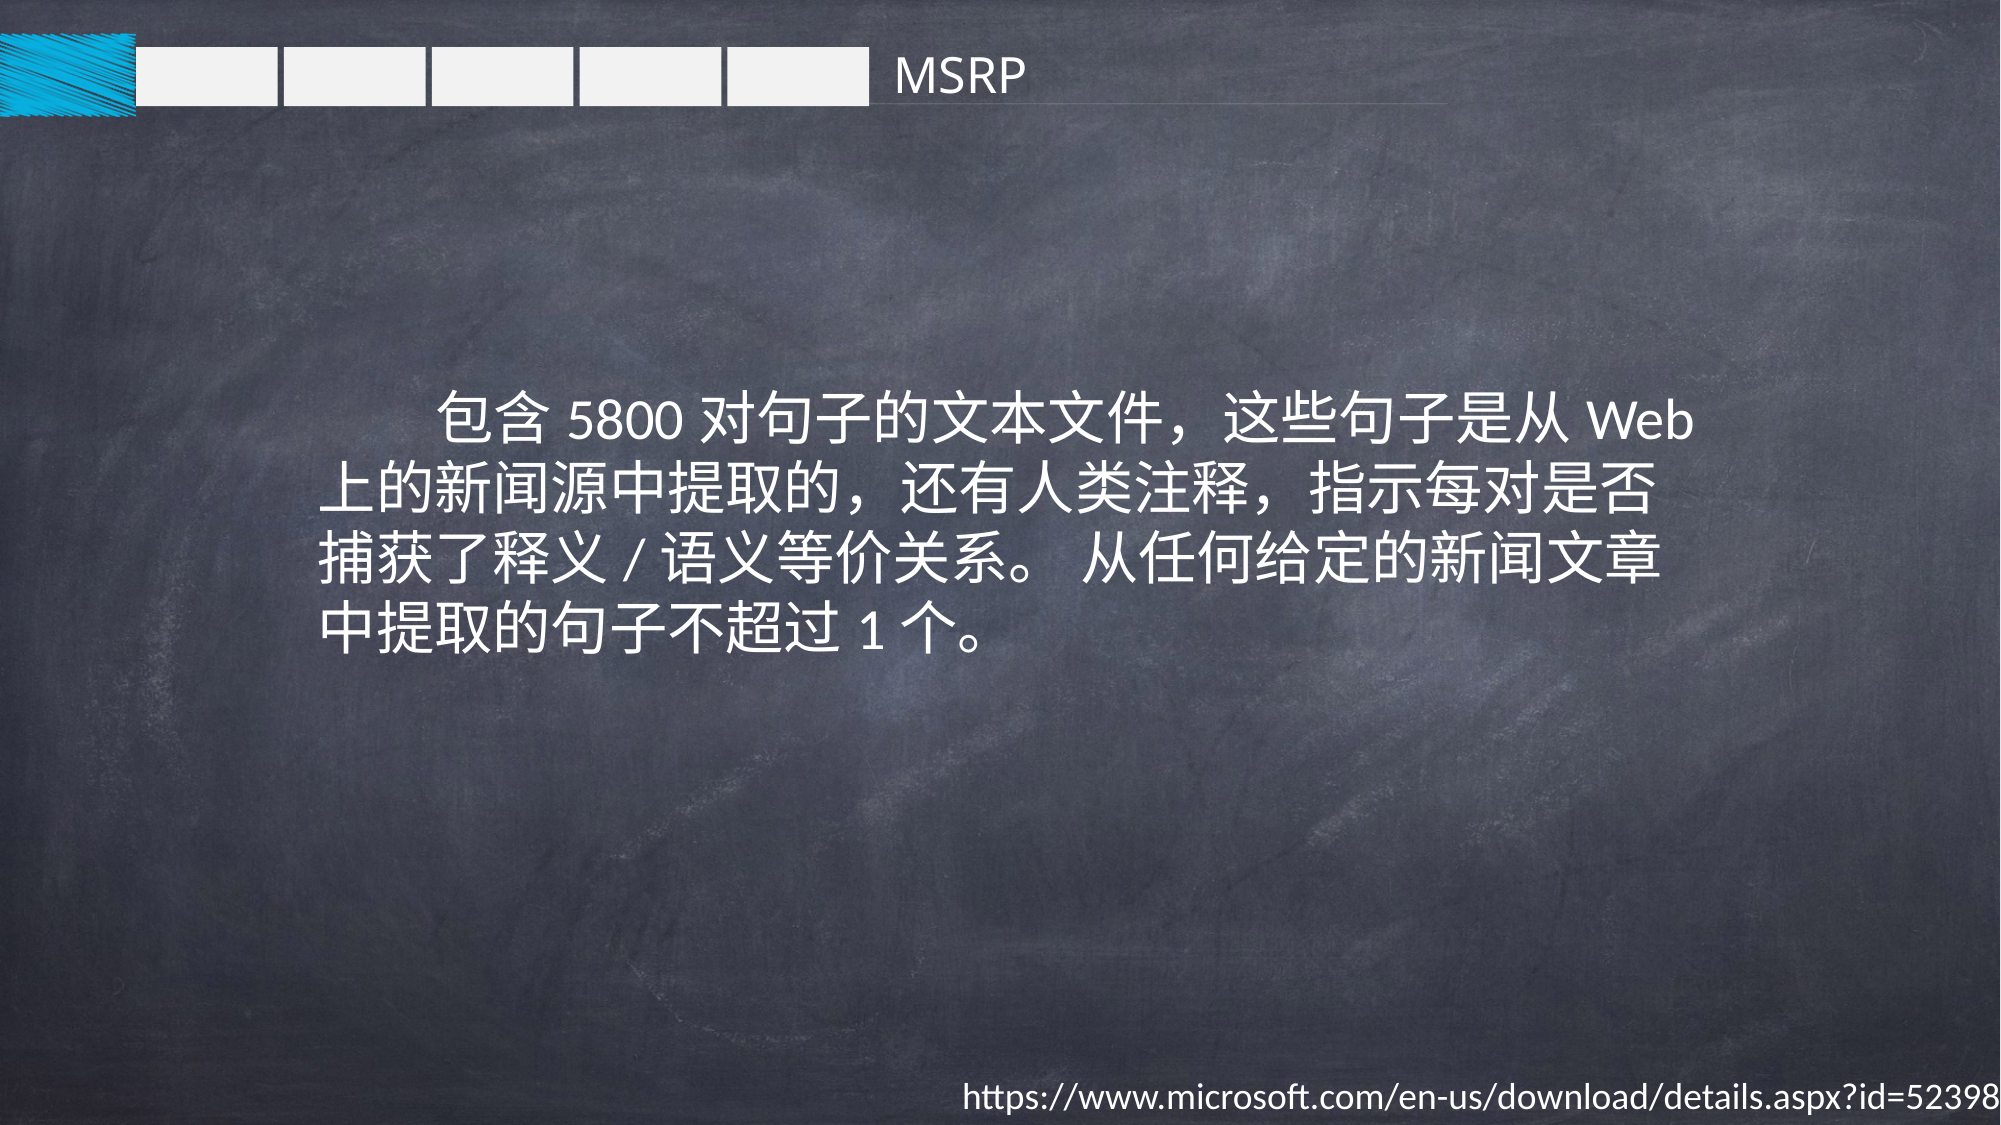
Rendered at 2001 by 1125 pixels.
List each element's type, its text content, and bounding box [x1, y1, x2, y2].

text_box https://www.microsoft.com/en-us/download/details.aspx?id=52398 [947, 1064, 2000, 1125]
text_box 包含5800对句子的文本文件，这些句子是从Web上的新闻源中提取的，还有人类注释，指示每对是否捕获了释义/语义等价关系。 从任何给定的新闻文章中提取的句子不超过1个。 [303, 373, 1721, 669]
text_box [0, 33, 1449, 117]
picture [0, 0, 2001, 1125]
